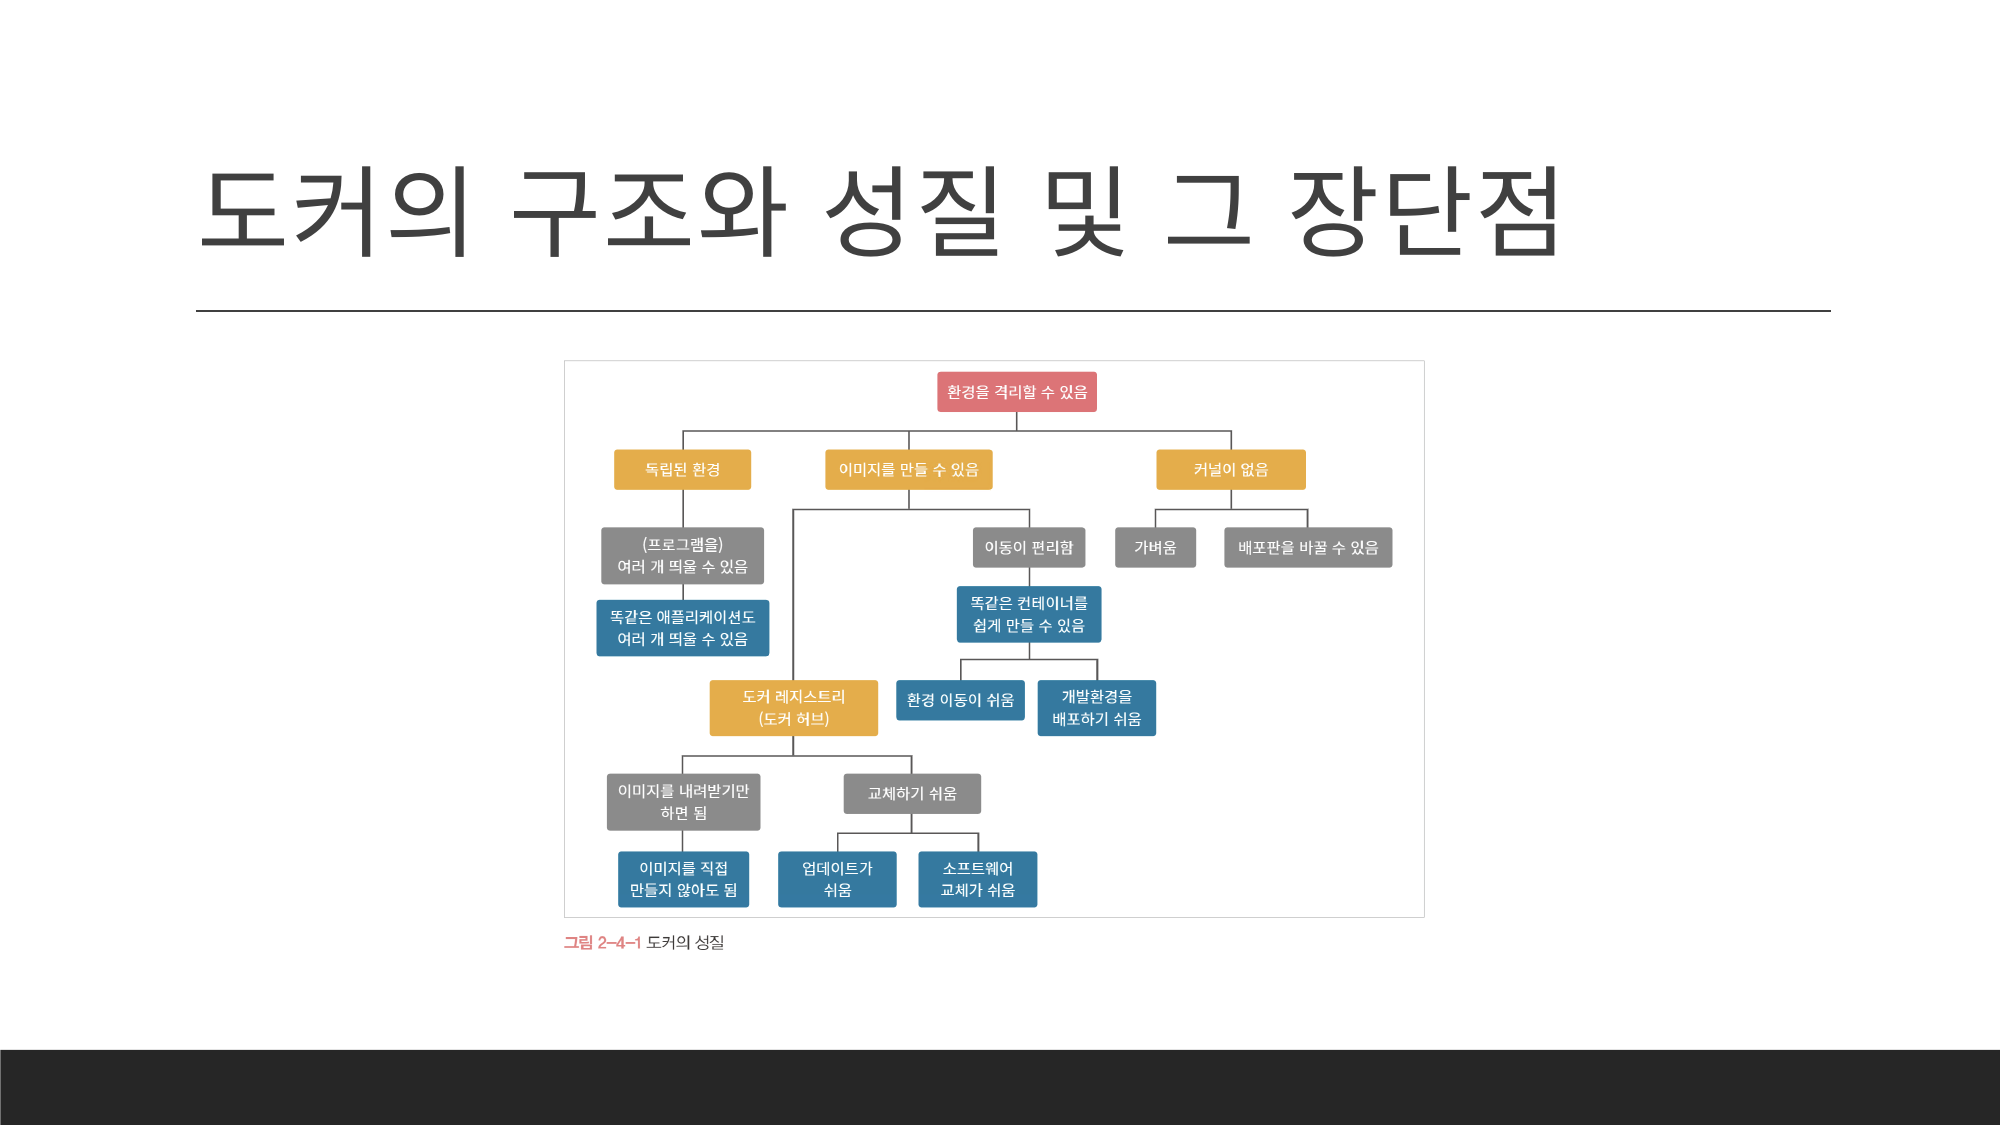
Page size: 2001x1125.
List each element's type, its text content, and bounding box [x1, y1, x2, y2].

title 도커의 구조와 성질 및 그 장단점 [180, 47, 1830, 285]
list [529, 345, 1480, 964]
